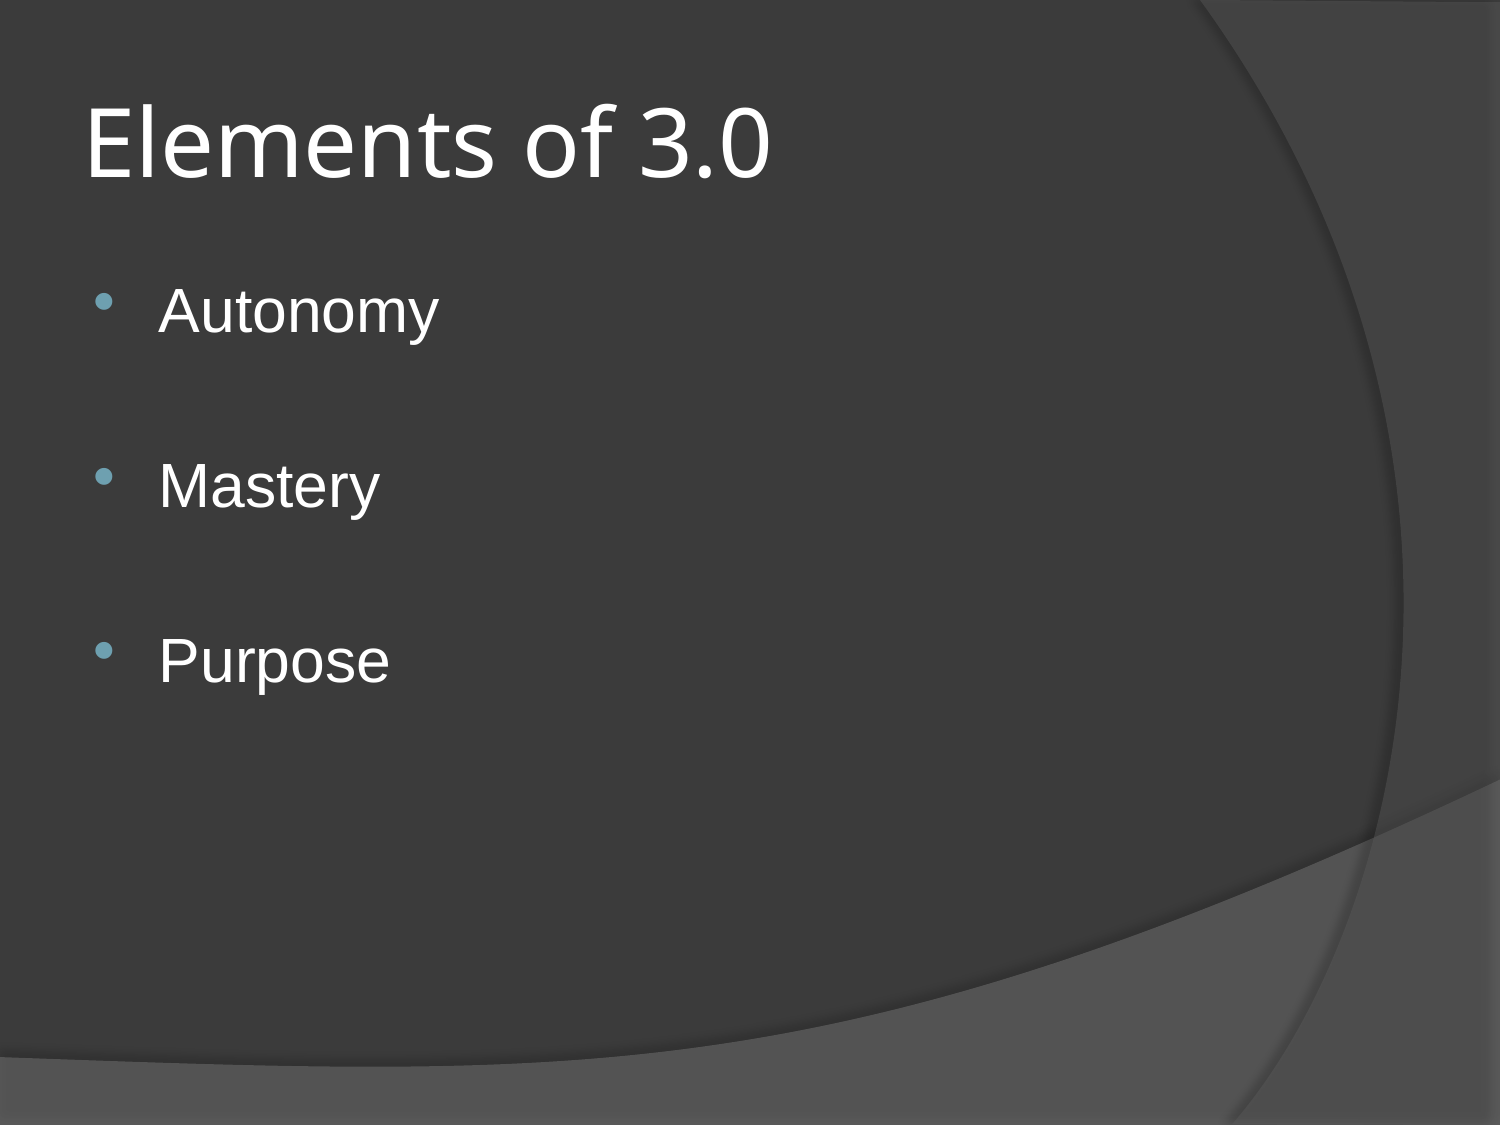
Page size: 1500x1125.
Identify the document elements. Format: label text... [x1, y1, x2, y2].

title Elements of 3.0 [75, 45, 1300, 233]
list Autonomy Mastery Purpose [75, 262, 1300, 1005]
